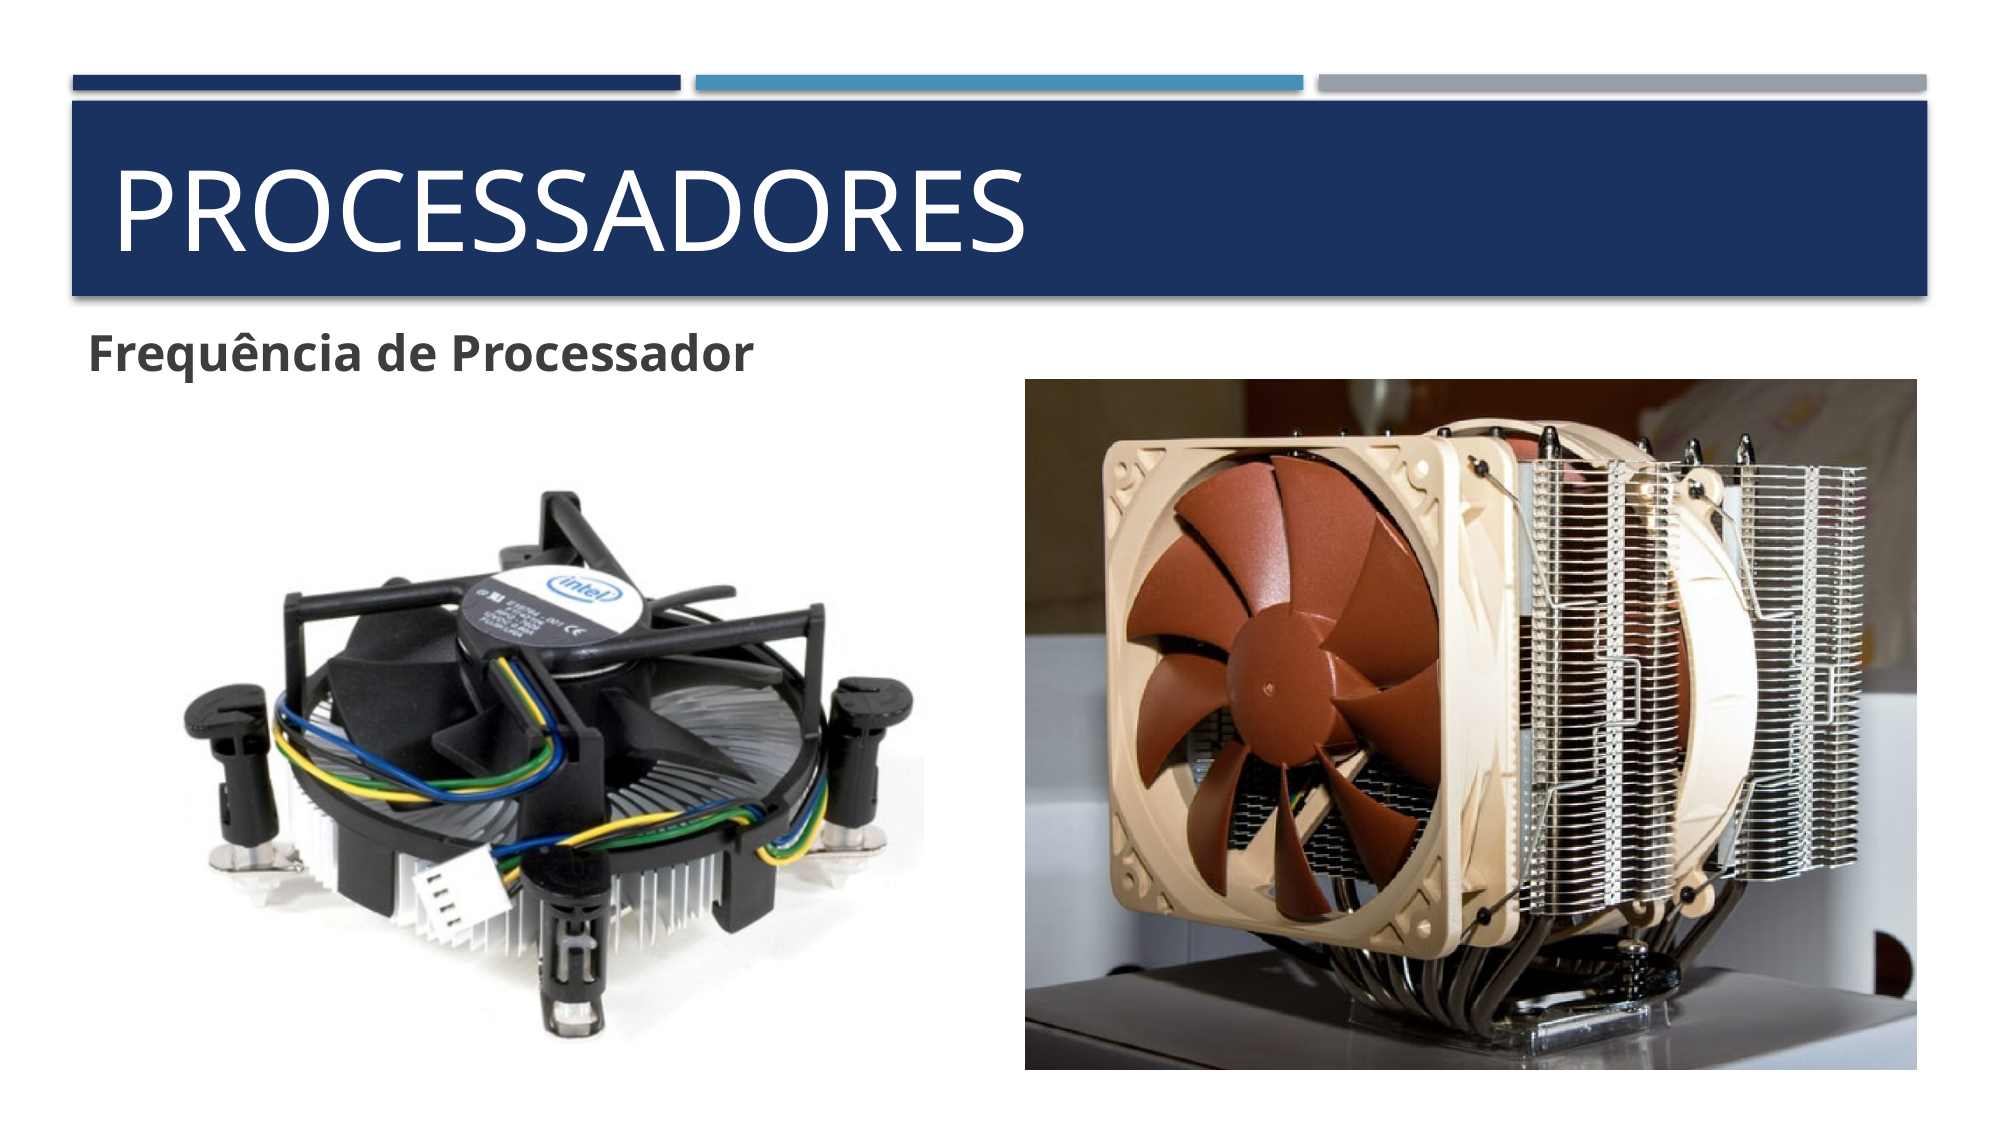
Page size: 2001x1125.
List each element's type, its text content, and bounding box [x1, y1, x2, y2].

title processadores [95, 115, 1905, 282]
picture [1024, 378, 1918, 1070]
list Frequência de Processador [72, 313, 1714, 917]
picture [172, 480, 924, 1045]
